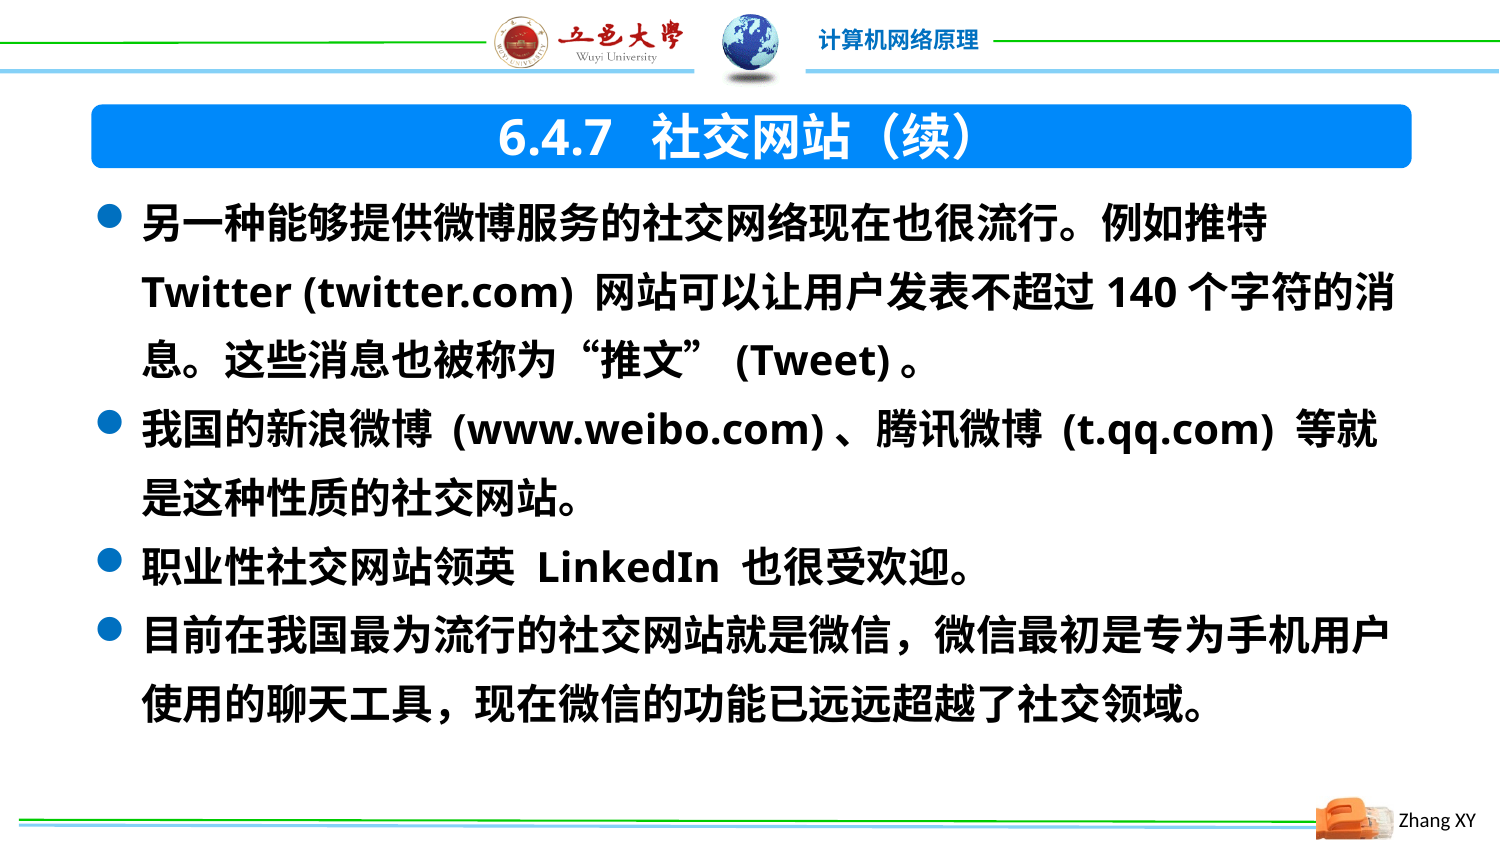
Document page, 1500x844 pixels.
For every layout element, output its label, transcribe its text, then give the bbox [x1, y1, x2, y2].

picture [720, 12, 780, 88]
text_box [1016, 104, 1412, 169]
text_box 6.4.7 社交网站（续） [484, 97, 1016, 170]
text_box [91, 104, 484, 169]
picture [1316, 796, 1394, 840]
picture [494, 15, 697, 69]
text_box 另一种能够提供微博服务的社交网络现在也很流行。例如推特 Twitter (twitter.com) 网站可以让用户发表不超过140个字符的消息。这些消息也被称为“推文”(Tweet)。 我国的新浪微博 (www.weibo.com)、腾讯微博 (t.qq.com) 等就是这种性质的社交网站。 职业性社交网站领英 LinkedIn 也很受欢迎。 目前在我国最为流行的社交网站就是微信，微信最初是专为手机用户使用的聊天工具，现在微信的功能已远远超越了社交领域。 [79, 170, 1412, 736]
